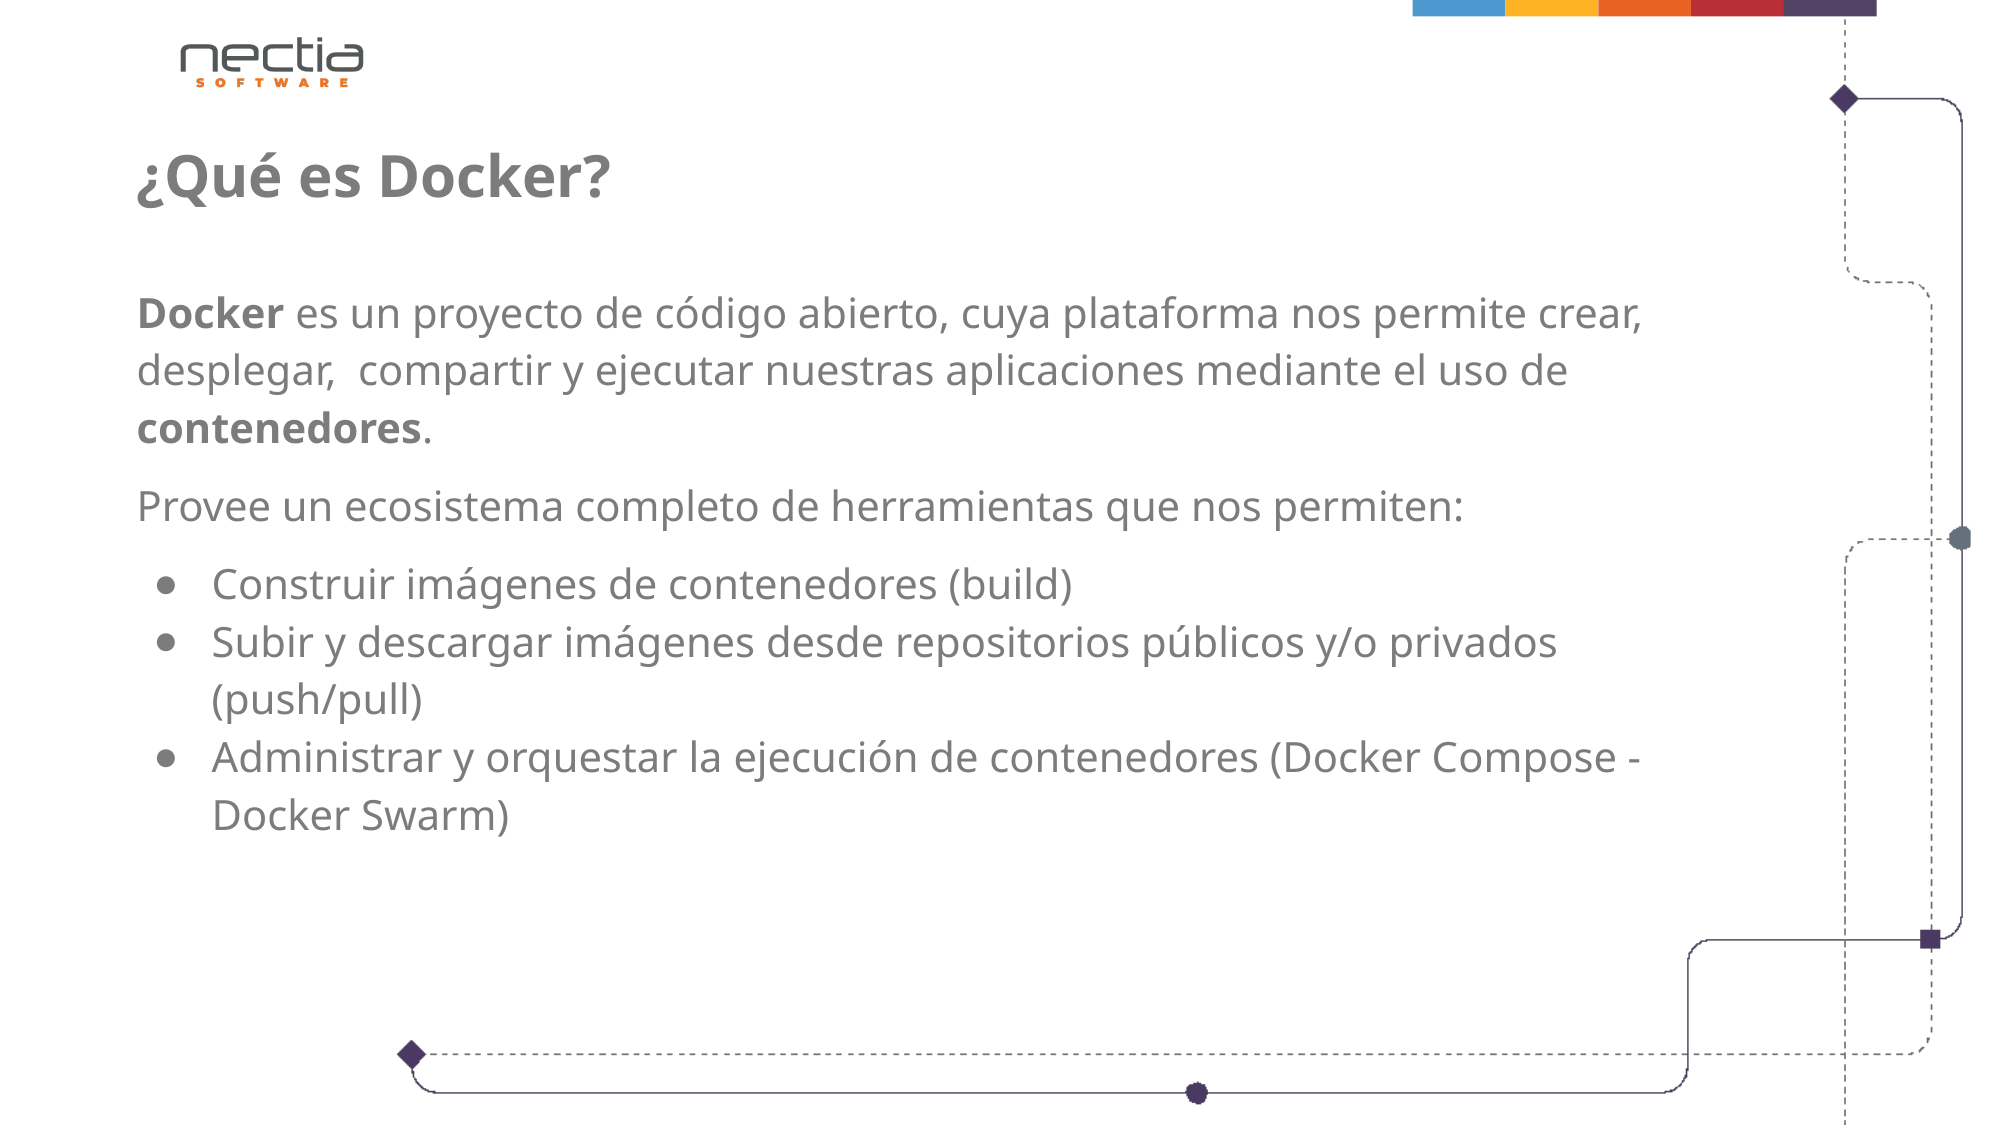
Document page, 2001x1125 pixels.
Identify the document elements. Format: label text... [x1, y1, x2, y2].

list ¿Qué es Docker? [121, 139, 1253, 228]
picture [397, 9, 1971, 1125]
list Docker es un proyecto de código abierto, cuya plataforma nos permite crear, desplegar, compartir y ejecutar nuestras aplicaciones mediante el uso de contenedores. Provee un ecosistema completo de herramientas que nos permiten: Construir imágenes de contenedores (build) Subir y descargar imágenes desde repositorios públicos y/o privados (push/pull) Administrar y orquestar la ejecución de contenedores (Docker Compose - Docker Swarm) [121, 271, 1742, 968]
picture [180, 36, 364, 88]
